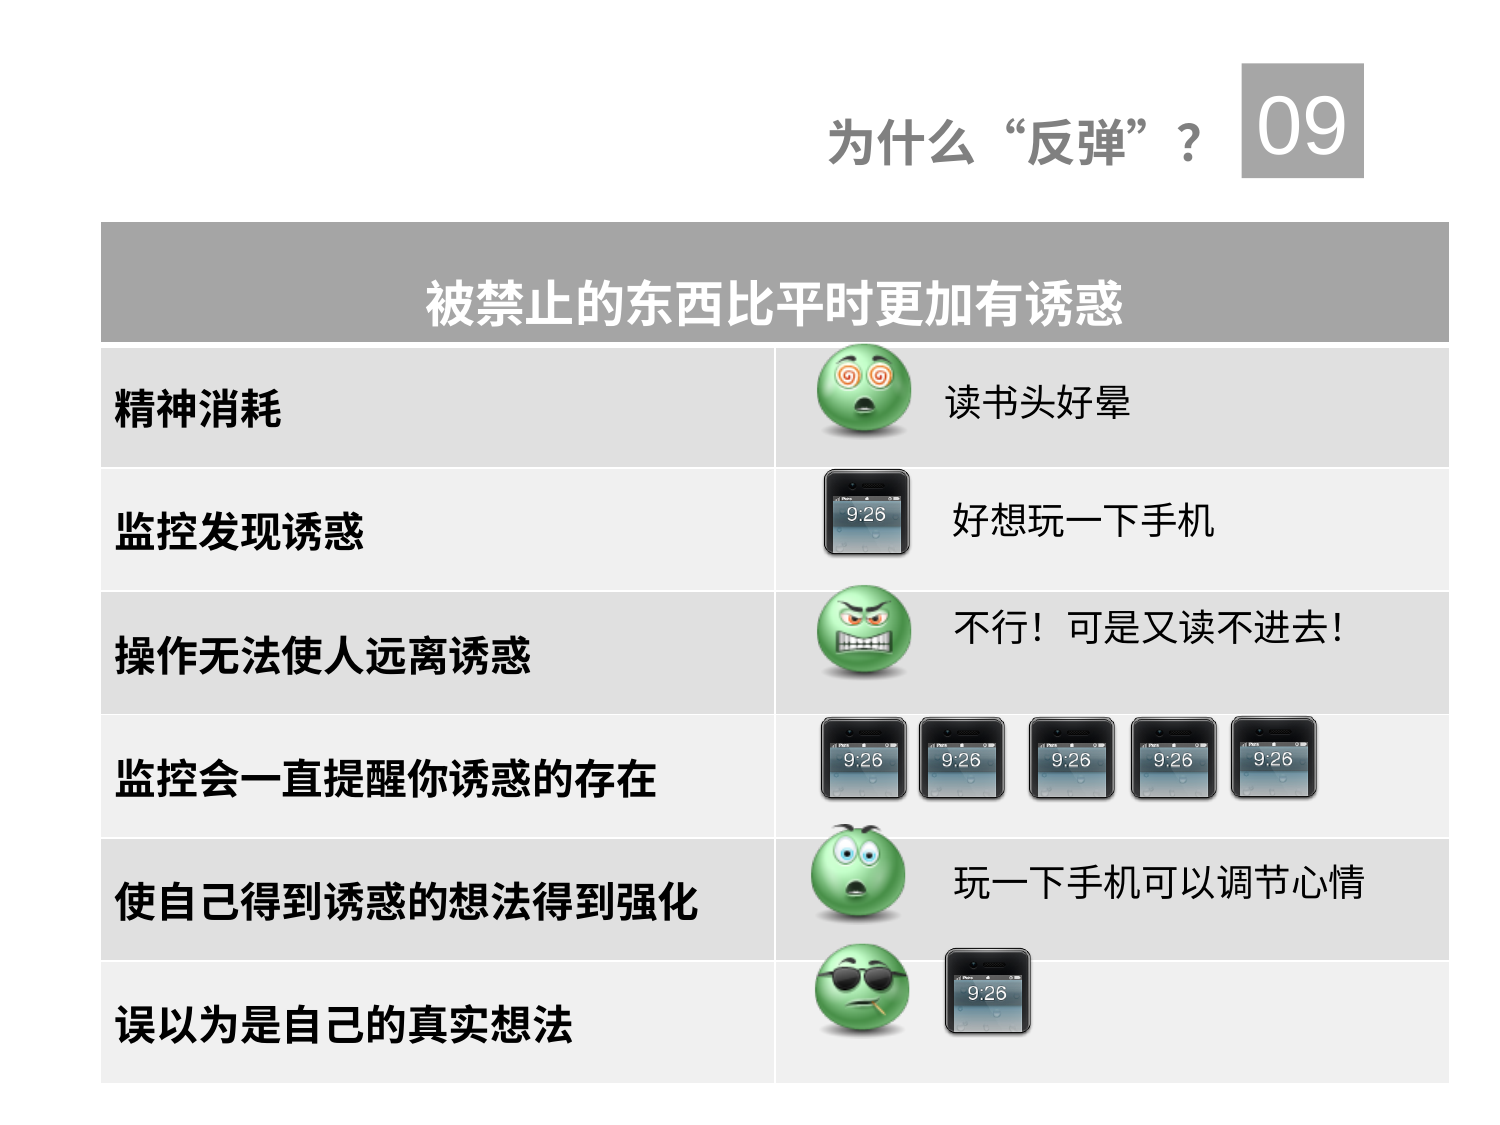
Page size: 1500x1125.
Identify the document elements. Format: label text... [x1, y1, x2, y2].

picture [936, 939, 1039, 1041]
picture [812, 708, 1013, 806]
text_box 玩一下手机可以调节心情 [938, 851, 1381, 912]
text_box 不行！可是又读不进去！ [938, 596, 1381, 657]
table_cell 误以为是自己的真实想法 [101, 962, 774, 1083]
picture [812, 939, 913, 1039]
table_cell 使自己得到诱惑的想法得到强化 [101, 839, 774, 960]
text_box 好想玩一下手机 [938, 490, 1231, 550]
picture [1020, 707, 1325, 806]
table_cell 监控发现诱惑 [101, 469, 774, 590]
picture [814, 339, 915, 440]
picture [814, 582, 915, 683]
table_cell 精神消耗 [101, 348, 774, 467]
table_cell [776, 469, 1449, 590]
table_cell 监控会一直提醒你诱惑的存在 [101, 715, 774, 837]
table_cell [776, 962, 1449, 1083]
text_box 读书头好晕 [929, 371, 1147, 432]
picture [815, 460, 918, 562]
table_cell 操作无法使人远离诱惑 [101, 592, 774, 714]
table_cell [776, 715, 1449, 837]
table_cell [776, 348, 1449, 467]
table_cell [776, 592, 1449, 714]
table_header 被禁止的东西比平时更加有诱惑 [101, 222, 1449, 342]
table_cell [776, 839, 1449, 960]
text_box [376, 62, 1365, 180]
picture [808, 824, 909, 925]
